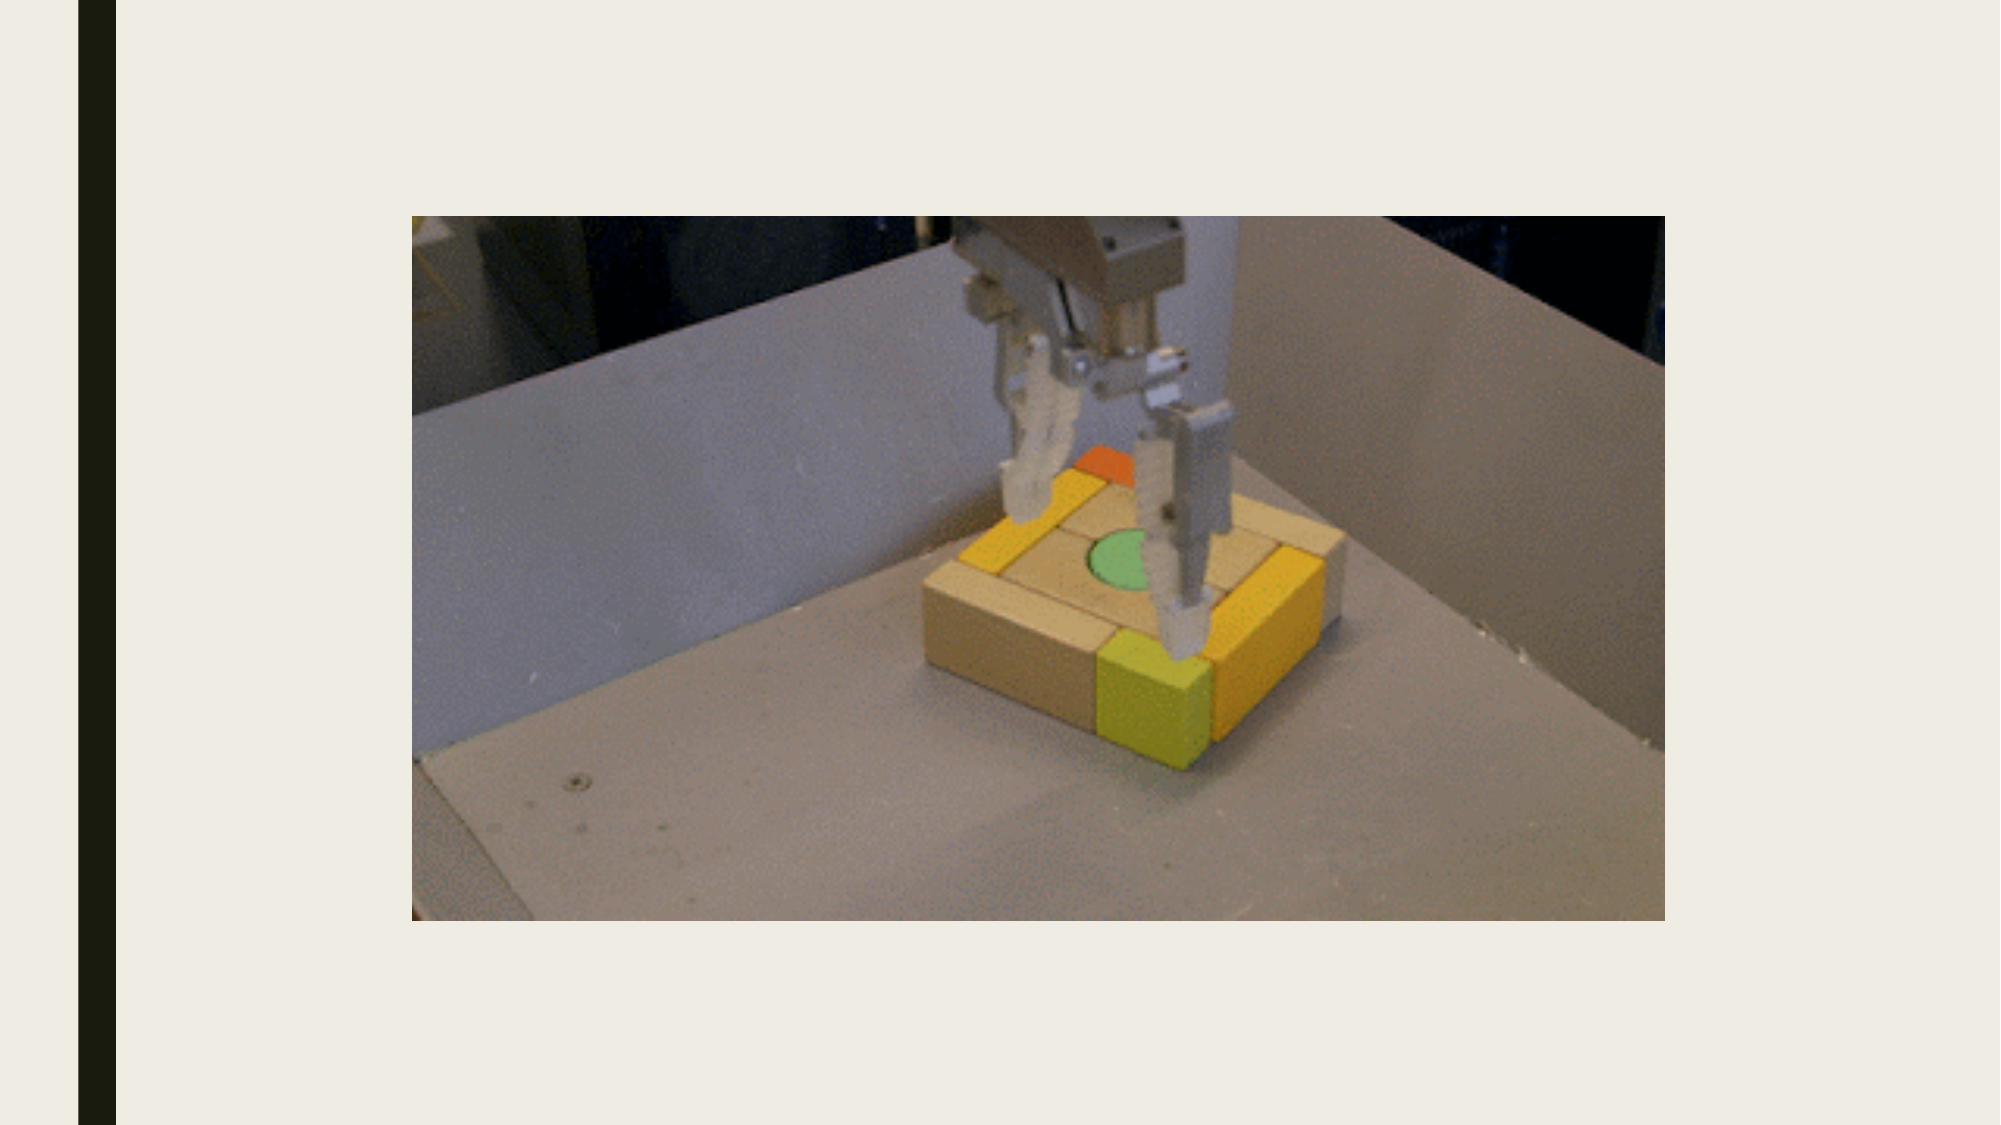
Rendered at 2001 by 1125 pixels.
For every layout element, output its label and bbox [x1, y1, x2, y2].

picture [412, 216, 1665, 921]
